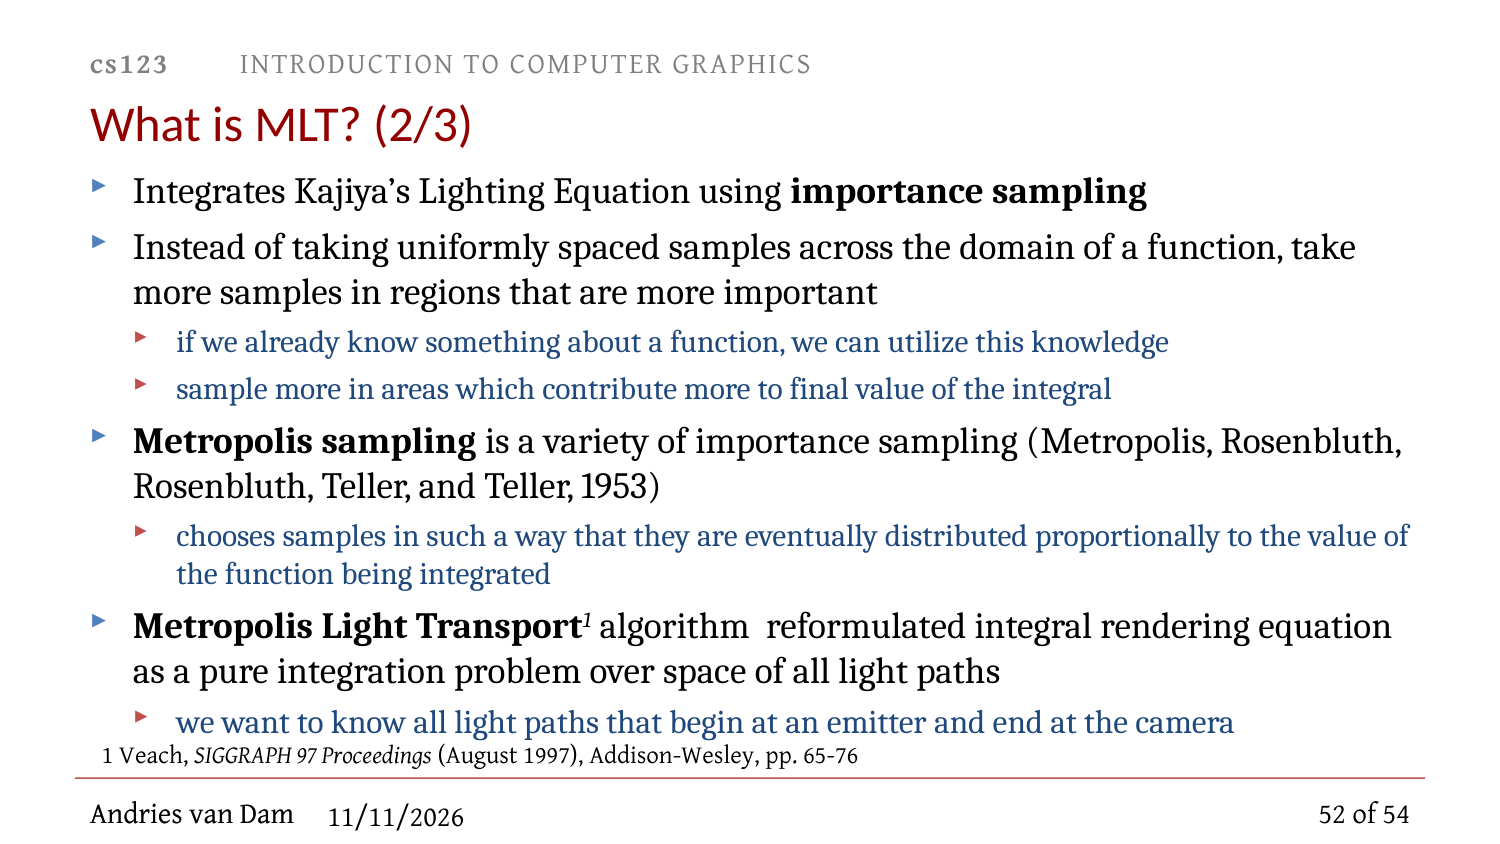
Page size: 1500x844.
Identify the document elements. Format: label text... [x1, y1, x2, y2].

list Integrates Kajiya’s Lighting Equation using importance sampling Instead of taking uniformly spaced samples across the domain of a function, take more samples in regions that are more important if we already know something about a function, we can utilize this knowledge sample more in areas which contribute more to final value of the integral Metropolis sampling is a variety of importance sampling (Metropolis, Rosenbluth, Rosenbluth, Teller, and Teller, 1953) chooses samples in such a way that they are eventually distributed proportionally to the value of the function being integrated Metropolis Light Transport1 algorithm reformulated integral rendering equation as a pure integration problem over space of all light paths we want to know all light paths that begin at an emitter and end at the camera [75, 160, 1425, 750]
text_box 11/28/2012 [312, 789, 688, 840]
title What is MLT? (2/3) [75, 84, 1425, 160]
slide_number 52 of 54 [1224, 787, 1425, 827]
text_box 1 Veach, SIGGRAPH 97 Proceedings (August 1997), Addison-Wesley, pp. 65-76 [86, 730, 875, 776]
